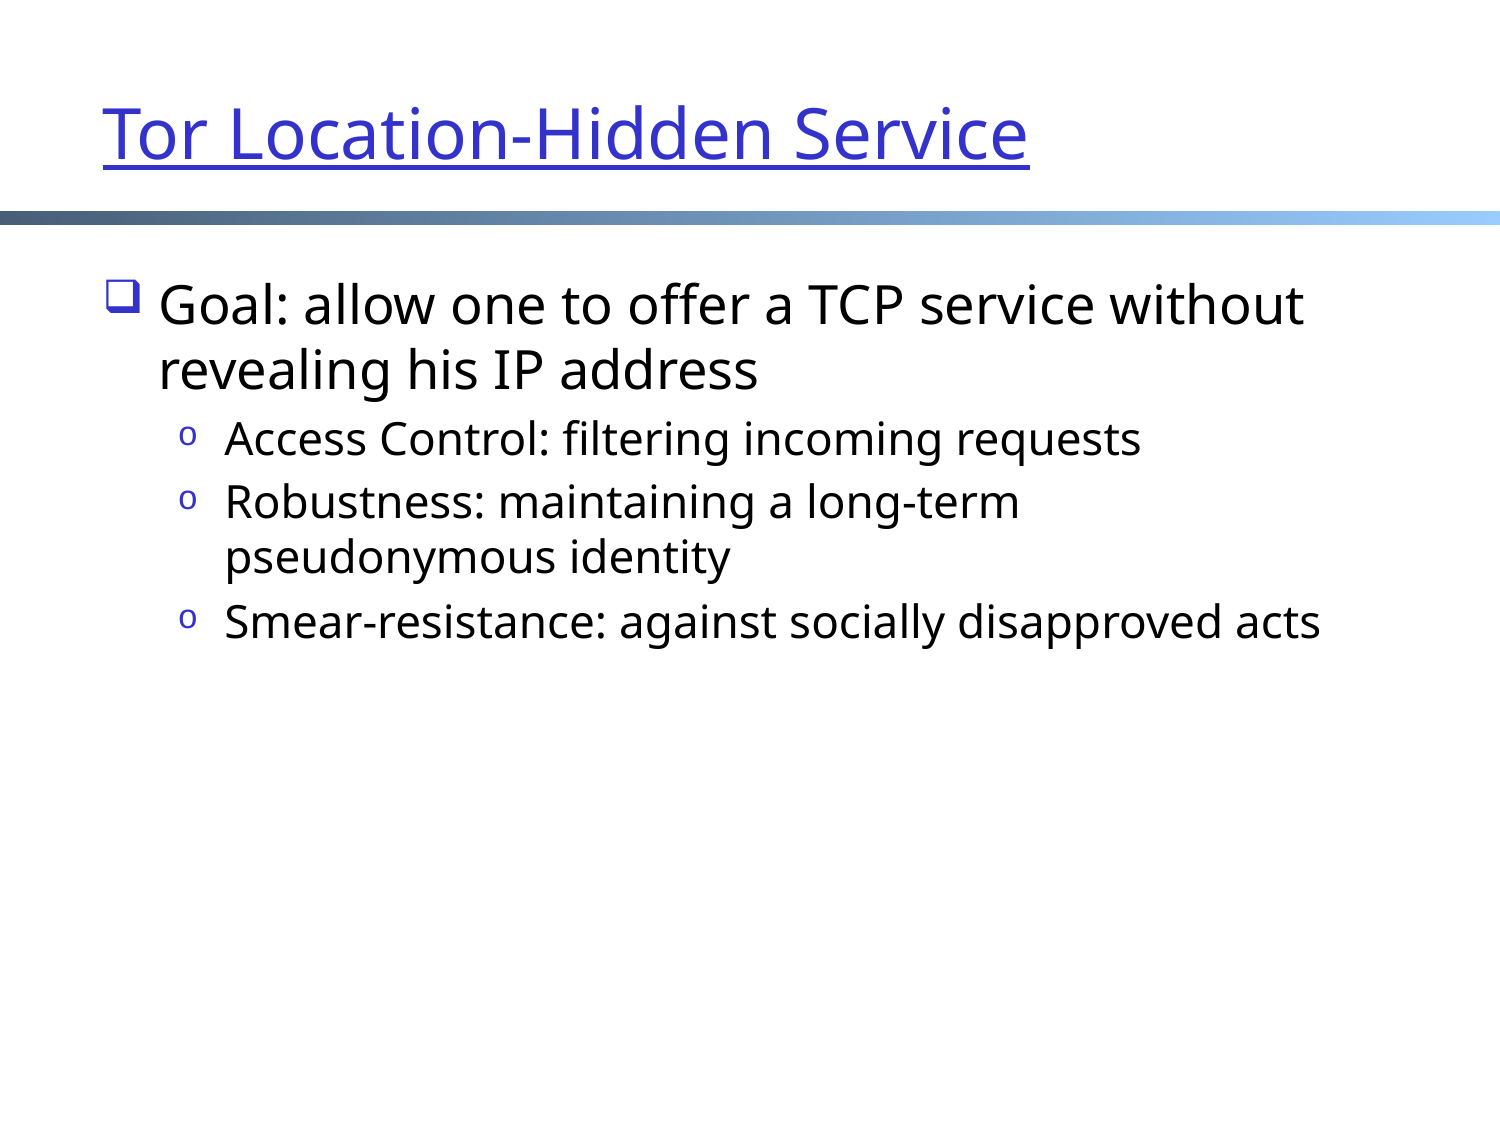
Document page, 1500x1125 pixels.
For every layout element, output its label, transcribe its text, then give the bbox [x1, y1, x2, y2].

list Goal: allow one to offer a TCP service without revealing his IP address Access Control: filtering incoming requests Robustness: maintaining a long-term pseudonymous identity Smear-resistance: against socially disapproved acts [87, 262, 1363, 1025]
text_box [1424, 212, 1428, 224]
title Tor Location-Hidden Service [87, 37, 1363, 225]
